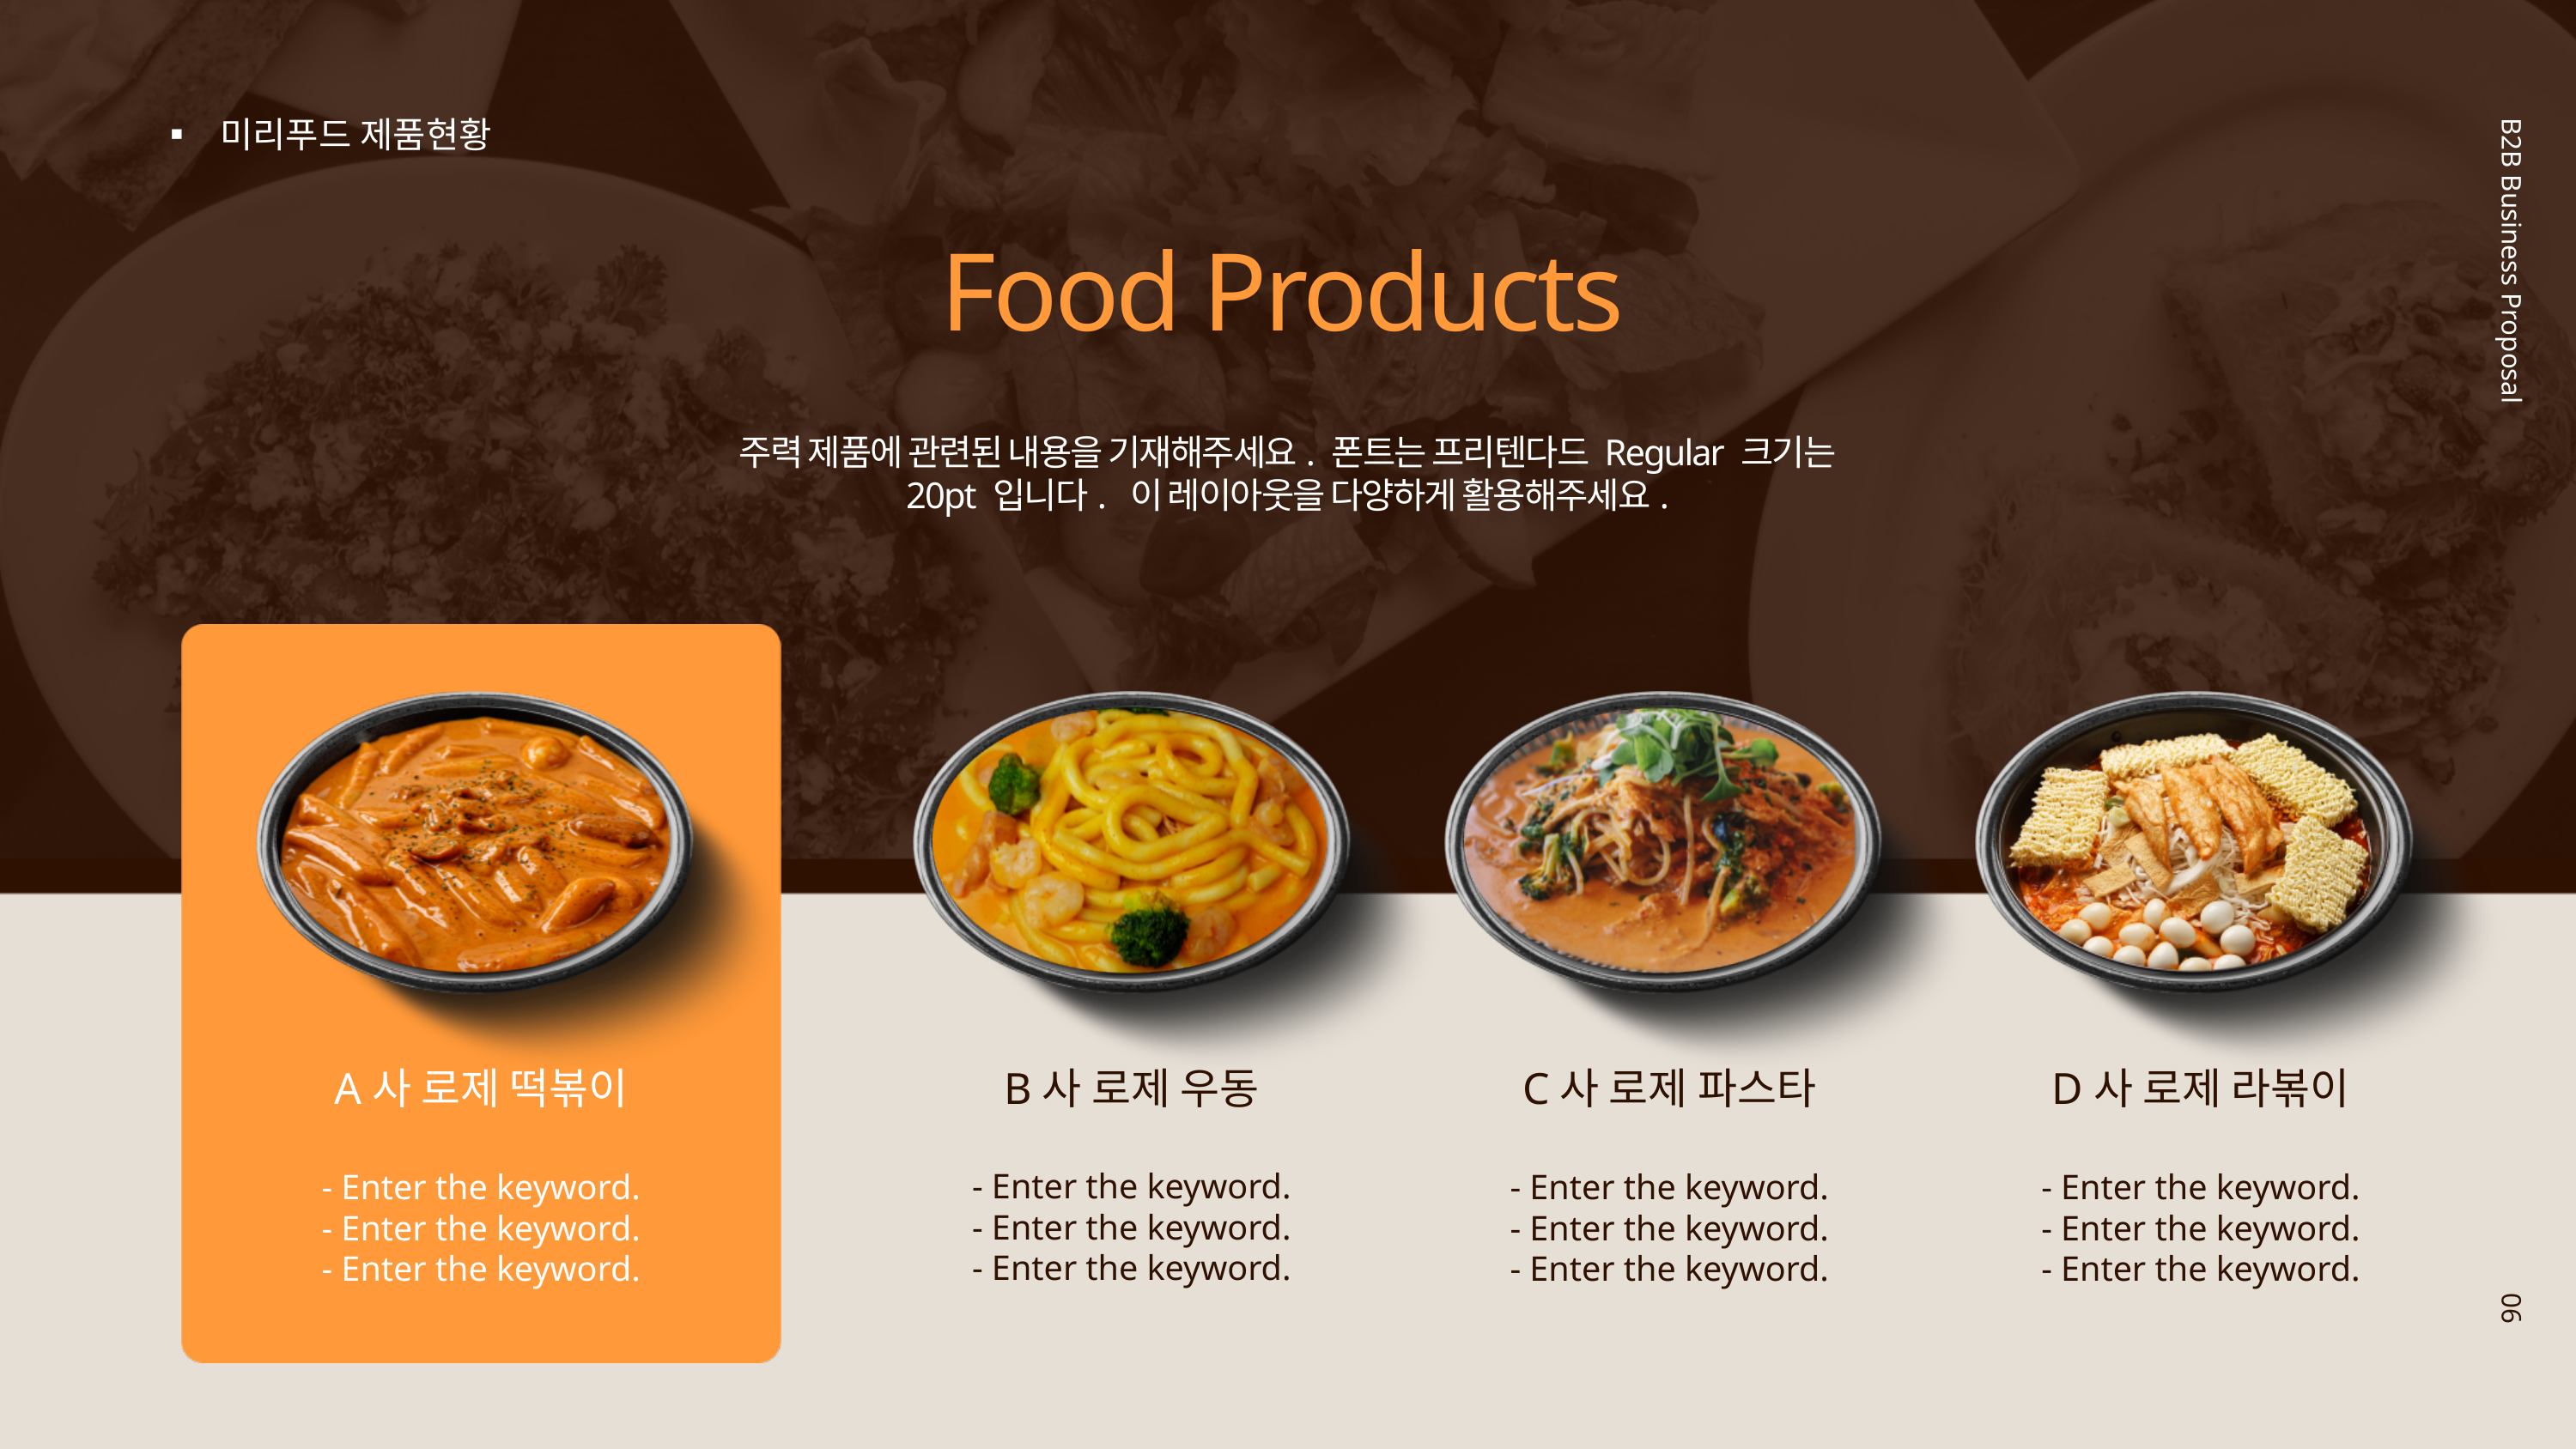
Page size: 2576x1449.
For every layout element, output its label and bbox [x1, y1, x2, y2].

text_box [0, 0, 2576, 894]
text_box [887, 1054, 1376, 1294]
text_box [912, 690, 1441, 1073]
text_box [1956, 690, 2492, 1295]
text_box [2497, 105, 2536, 1337]
text_box [181, 624, 784, 1363]
text_box [1443, 690, 1955, 1073]
text_box [1425, 1079, 1914, 1295]
